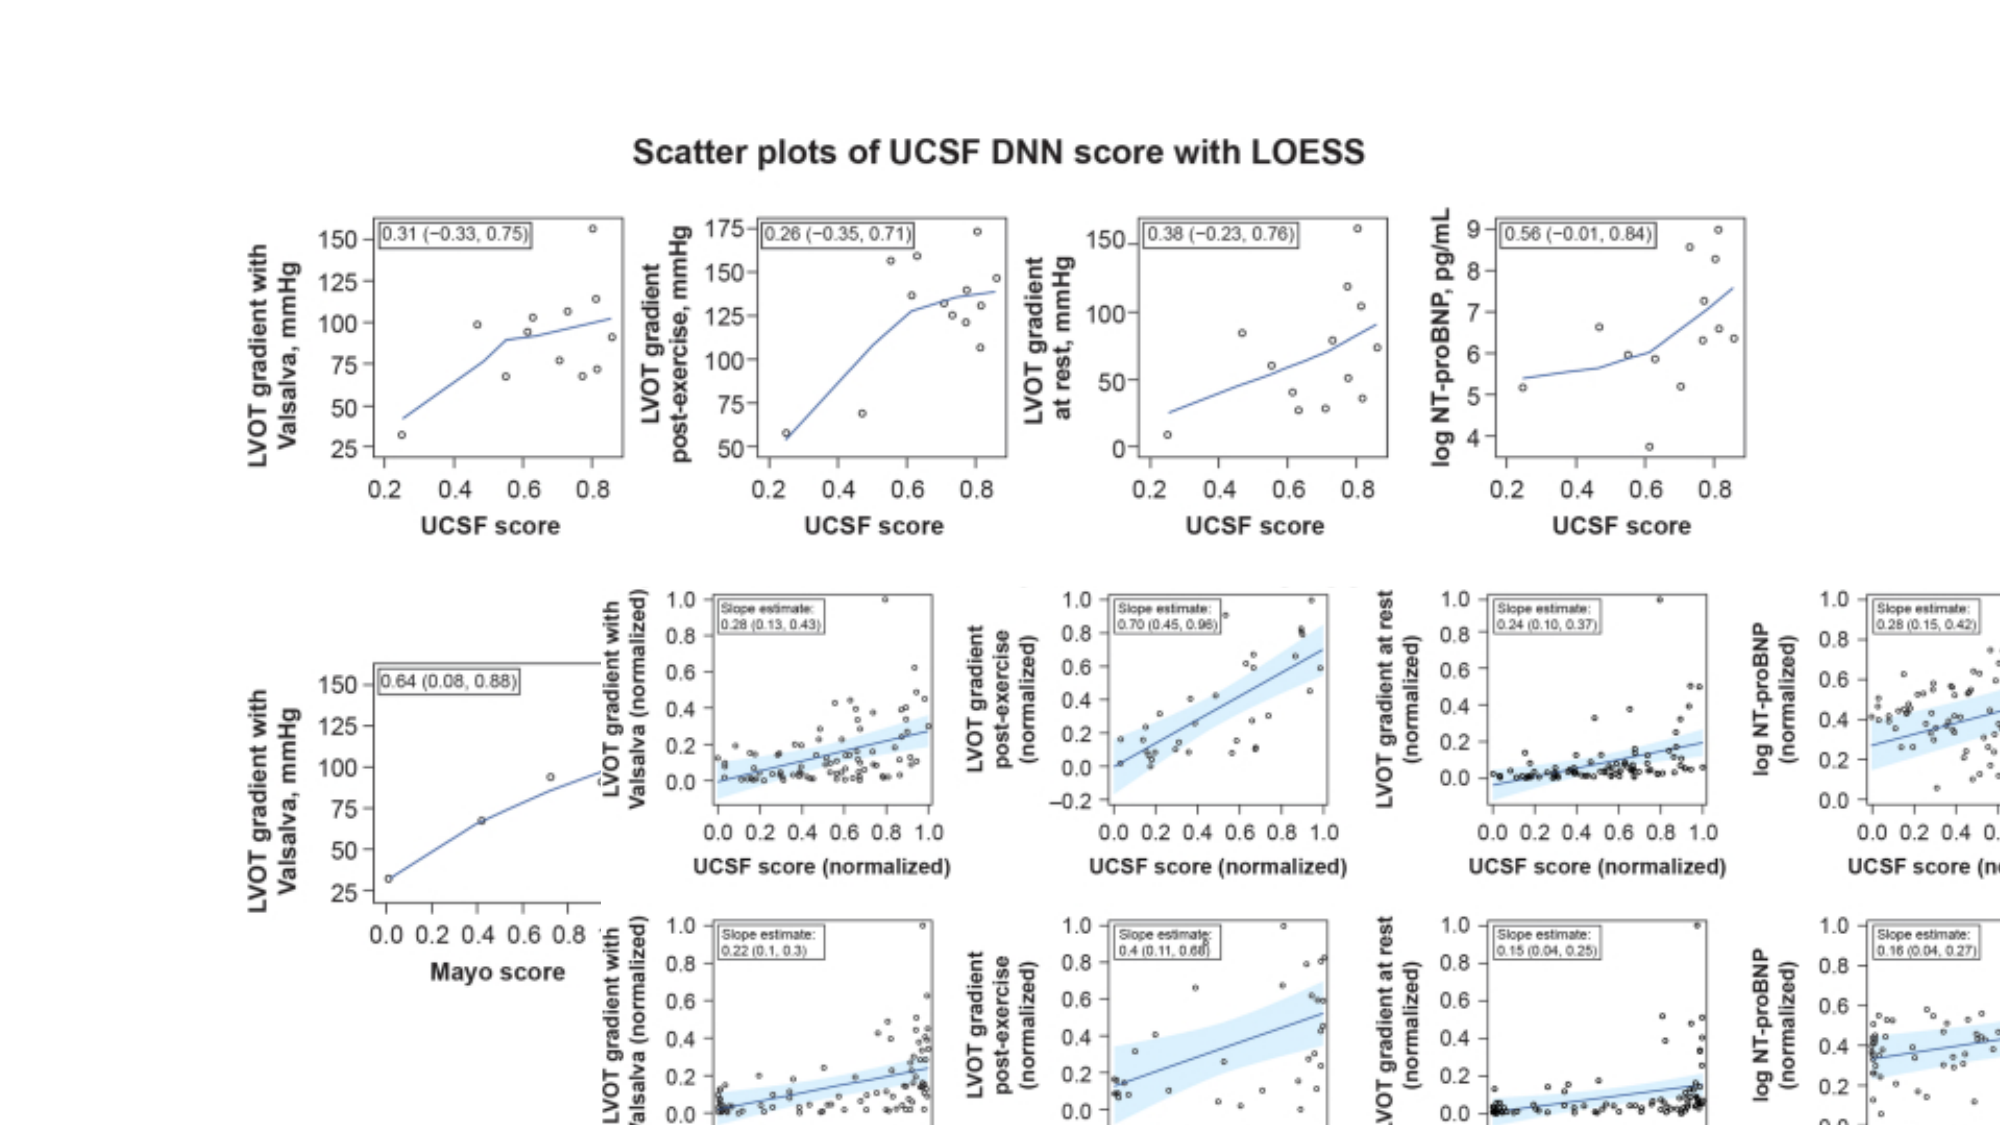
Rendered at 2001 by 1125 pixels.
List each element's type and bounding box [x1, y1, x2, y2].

picture [246, 136, 2000, 1125]
